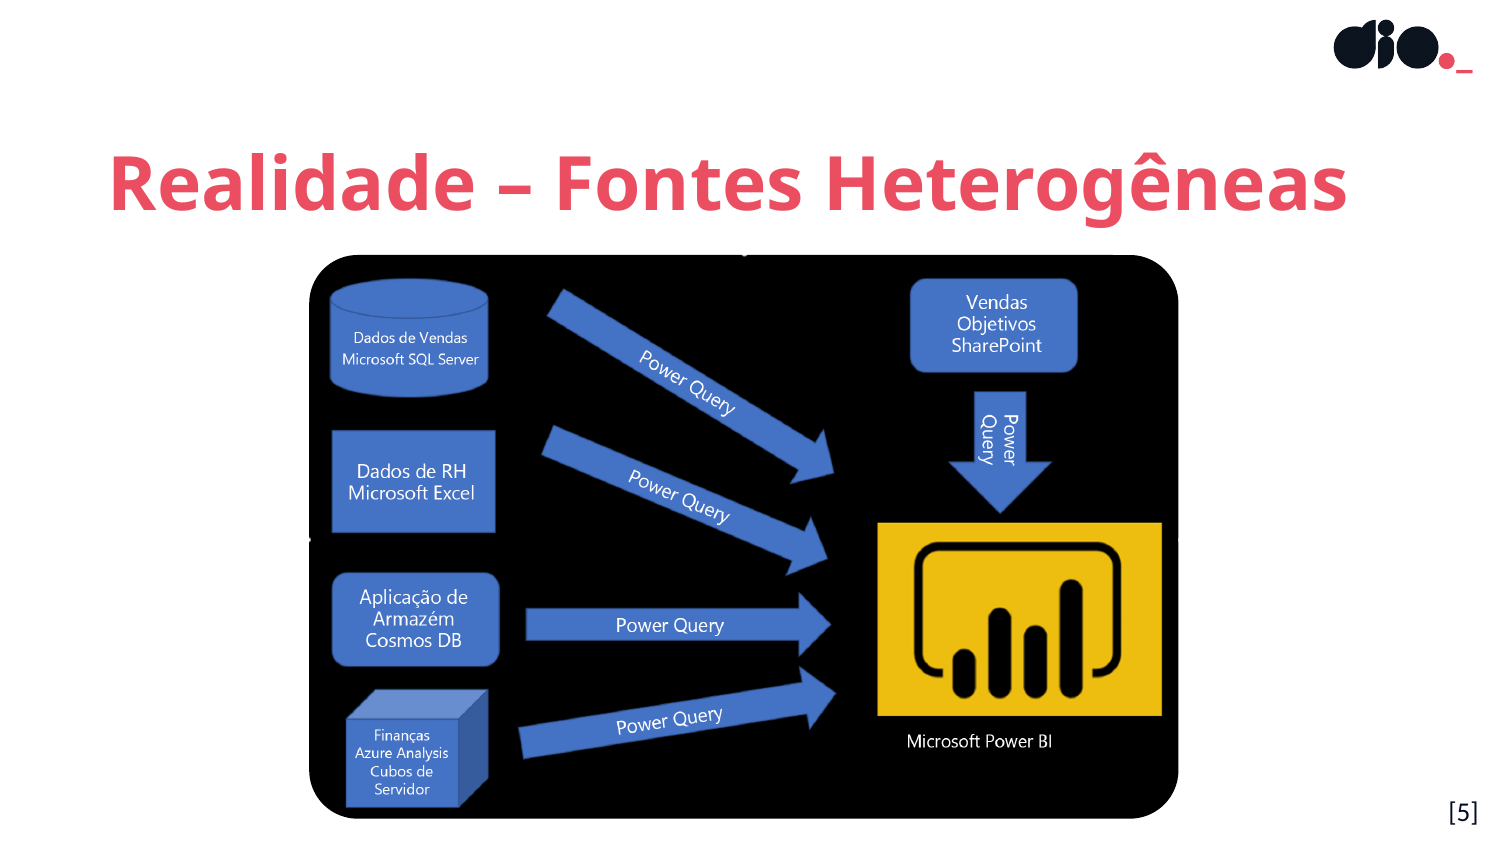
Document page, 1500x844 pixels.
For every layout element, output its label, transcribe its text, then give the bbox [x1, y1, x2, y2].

picture [1333, 19, 1473, 74]
slide_number [5] [1403, 779, 1494, 844]
picture [308, 254, 1179, 819]
text_box Realidade – Fontes Heterogêneas [92, 104, 1408, 243]
